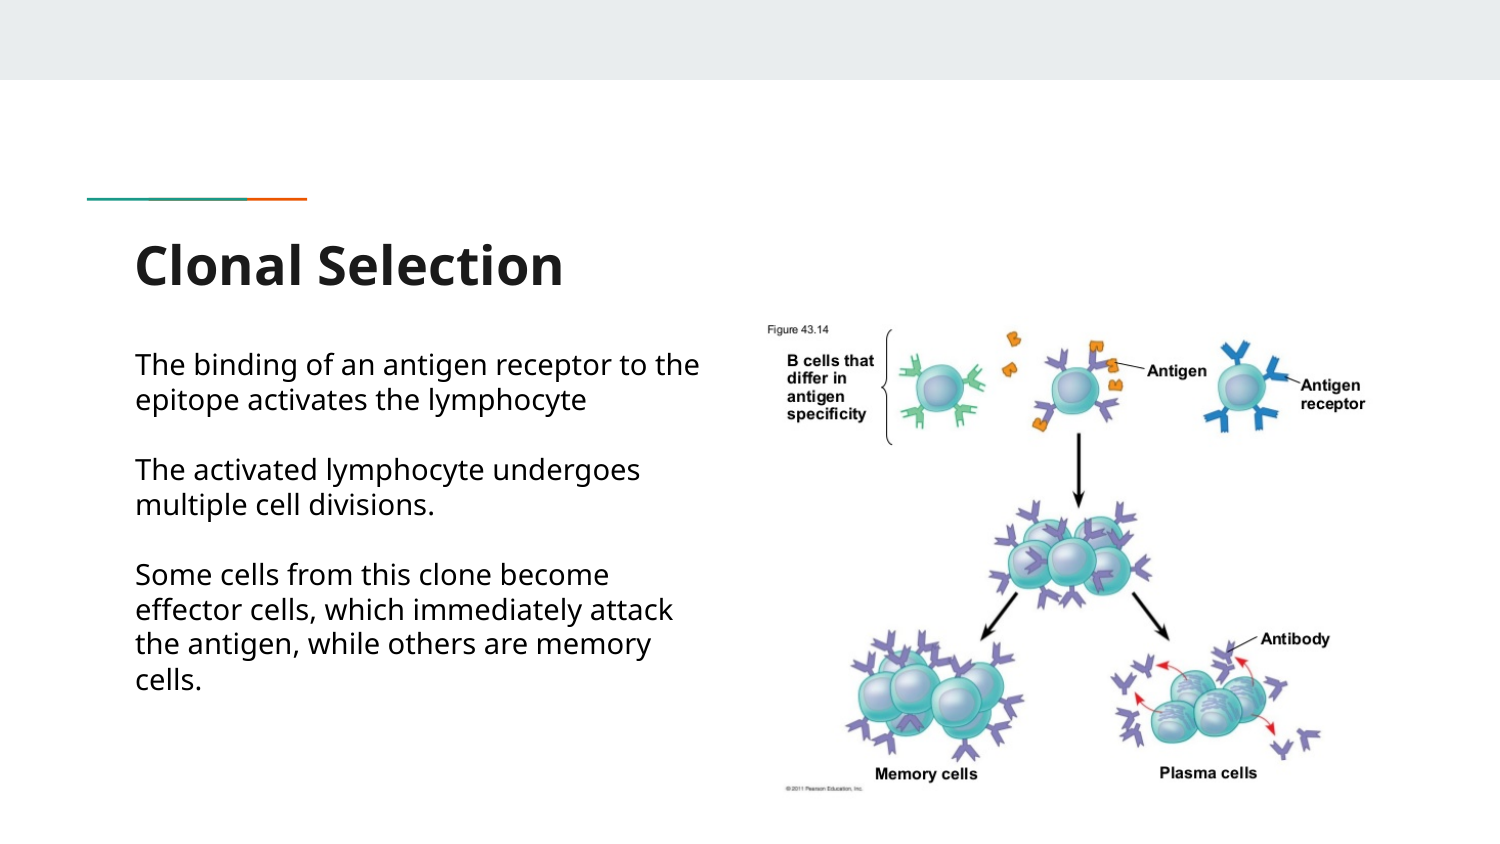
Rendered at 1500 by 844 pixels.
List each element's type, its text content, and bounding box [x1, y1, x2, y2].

text_box The binding of an antigen receptor to the epitope activates the lymphocyte The activated lymphocyte undergoes multiple cell divisions. Some cells from this clone become effector cells, which immediately attack the antigen, while others are memory cells. [120, 331, 735, 806]
picture [749, 315, 1403, 807]
title Clonal Selection [119, 216, 1381, 305]
